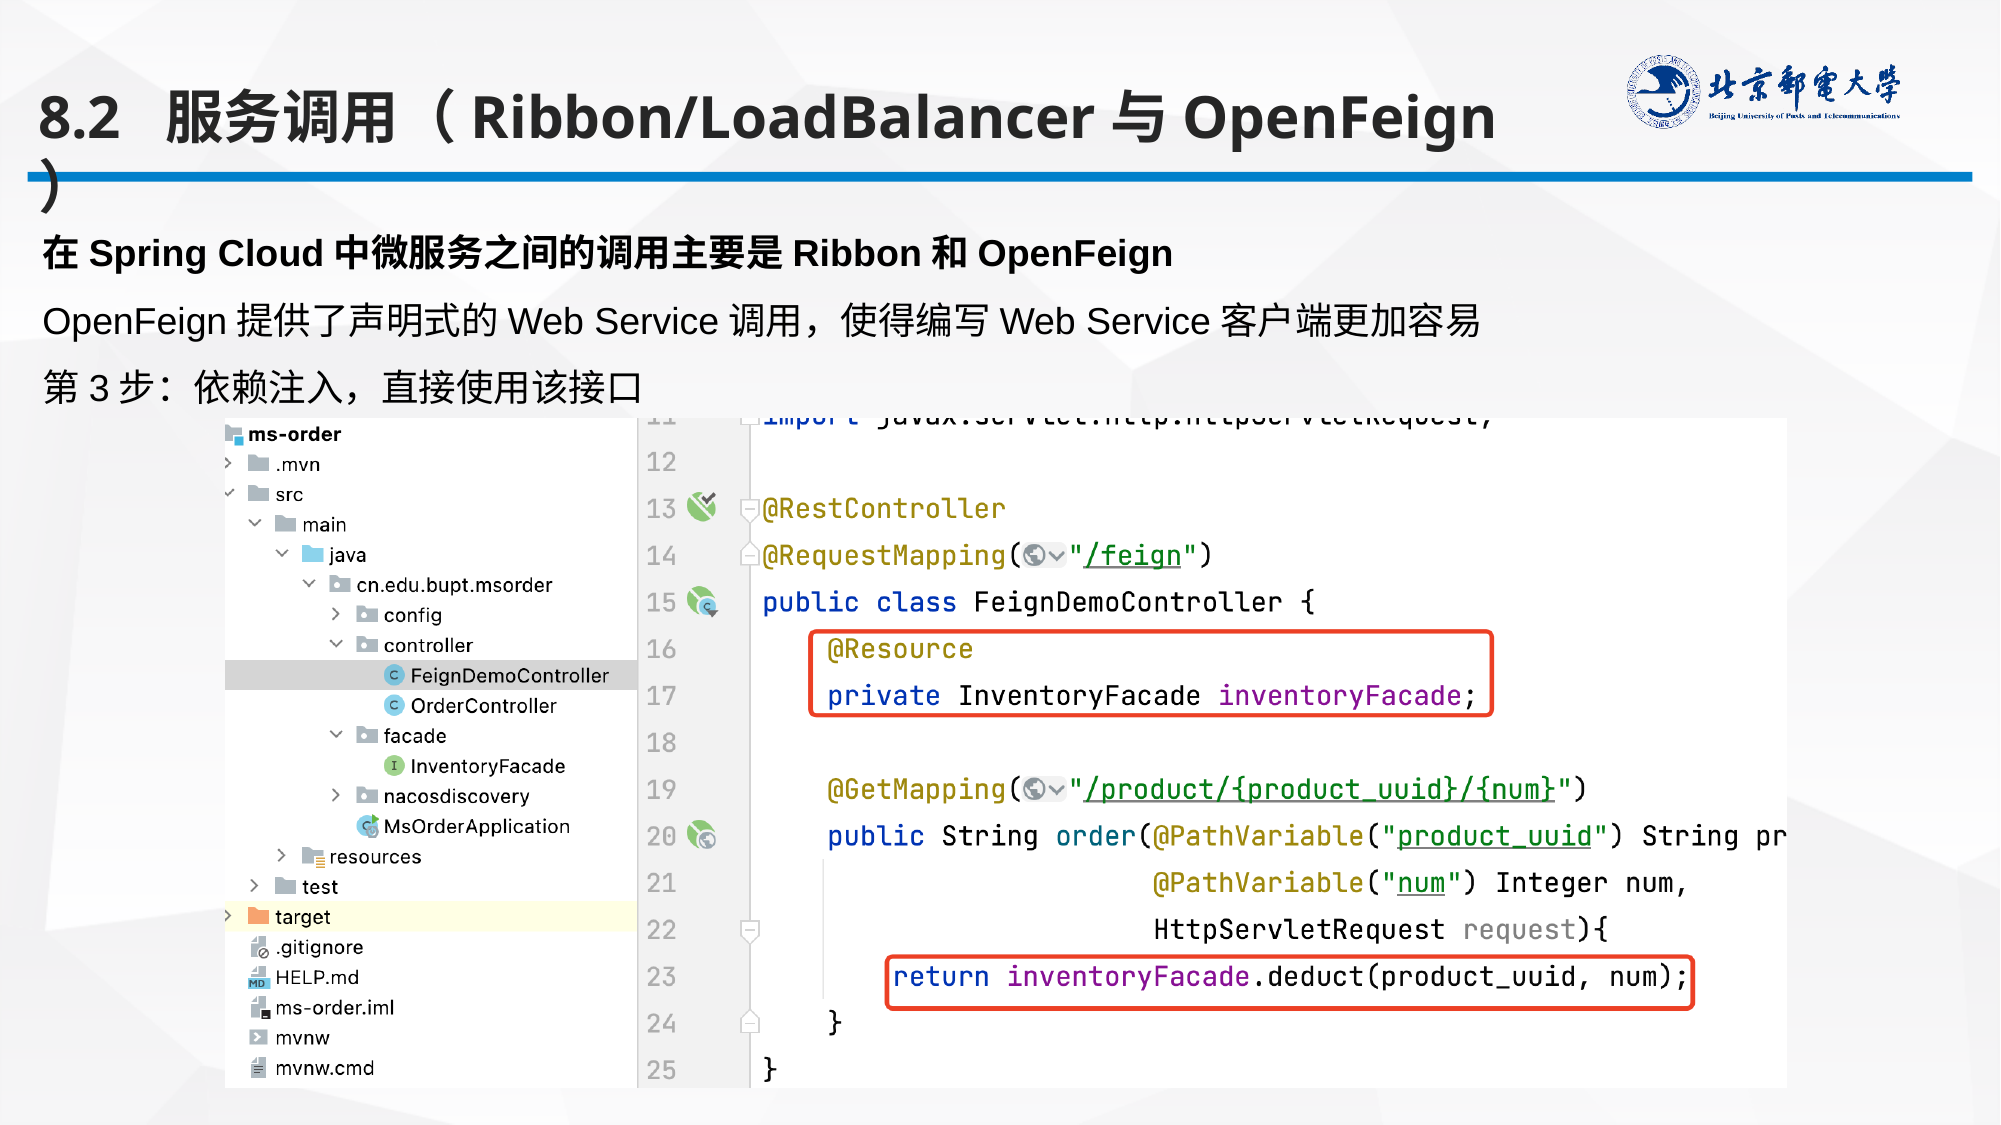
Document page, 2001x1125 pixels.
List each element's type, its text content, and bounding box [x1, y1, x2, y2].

text_box 在Spring Cloud中微服务之间的调用主要是Ribbon和OpenFeign OpenFeign提供了声明式的Web Service调用，使得编写Web Service客户端更加容易 第3步：依赖注入，直接使用该接口 [27, 199, 1973, 417]
picture [0, 0, 2000, 1125]
text_box [1519, 171, 1973, 183]
text_box 8.2 服务调用（Ribbon/LoadBalancer与OpenFeign ） [23, 73, 1519, 228]
